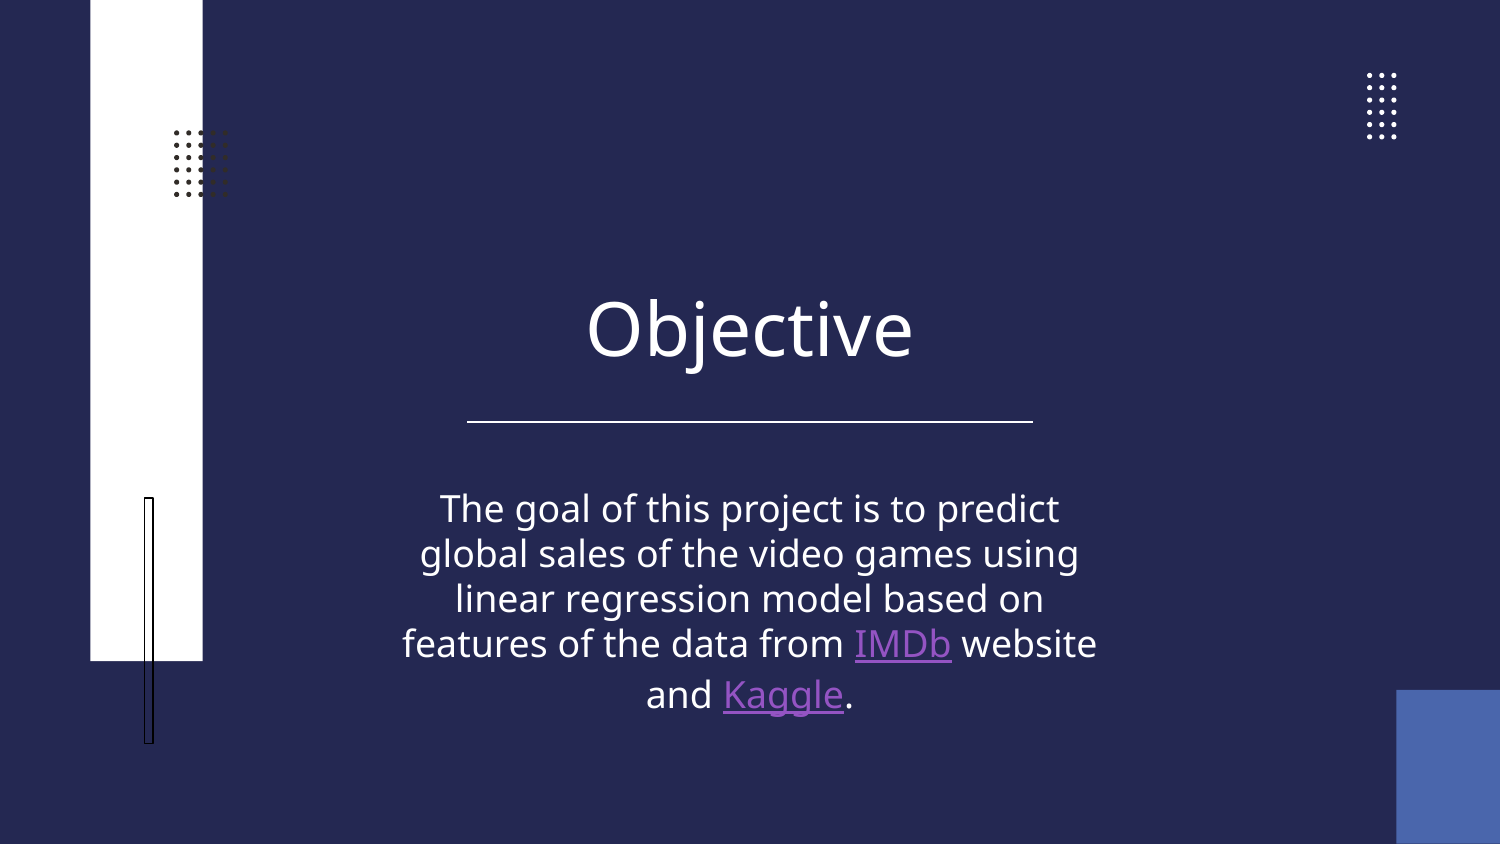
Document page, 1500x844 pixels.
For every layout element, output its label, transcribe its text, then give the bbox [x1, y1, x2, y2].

subtitle The goal of this project is to predict global sales of the video games using linear regression model based on features of the data from IMDb website and Kaggle. [369, 469, 1131, 624]
title Objective [369, 257, 1131, 396]
